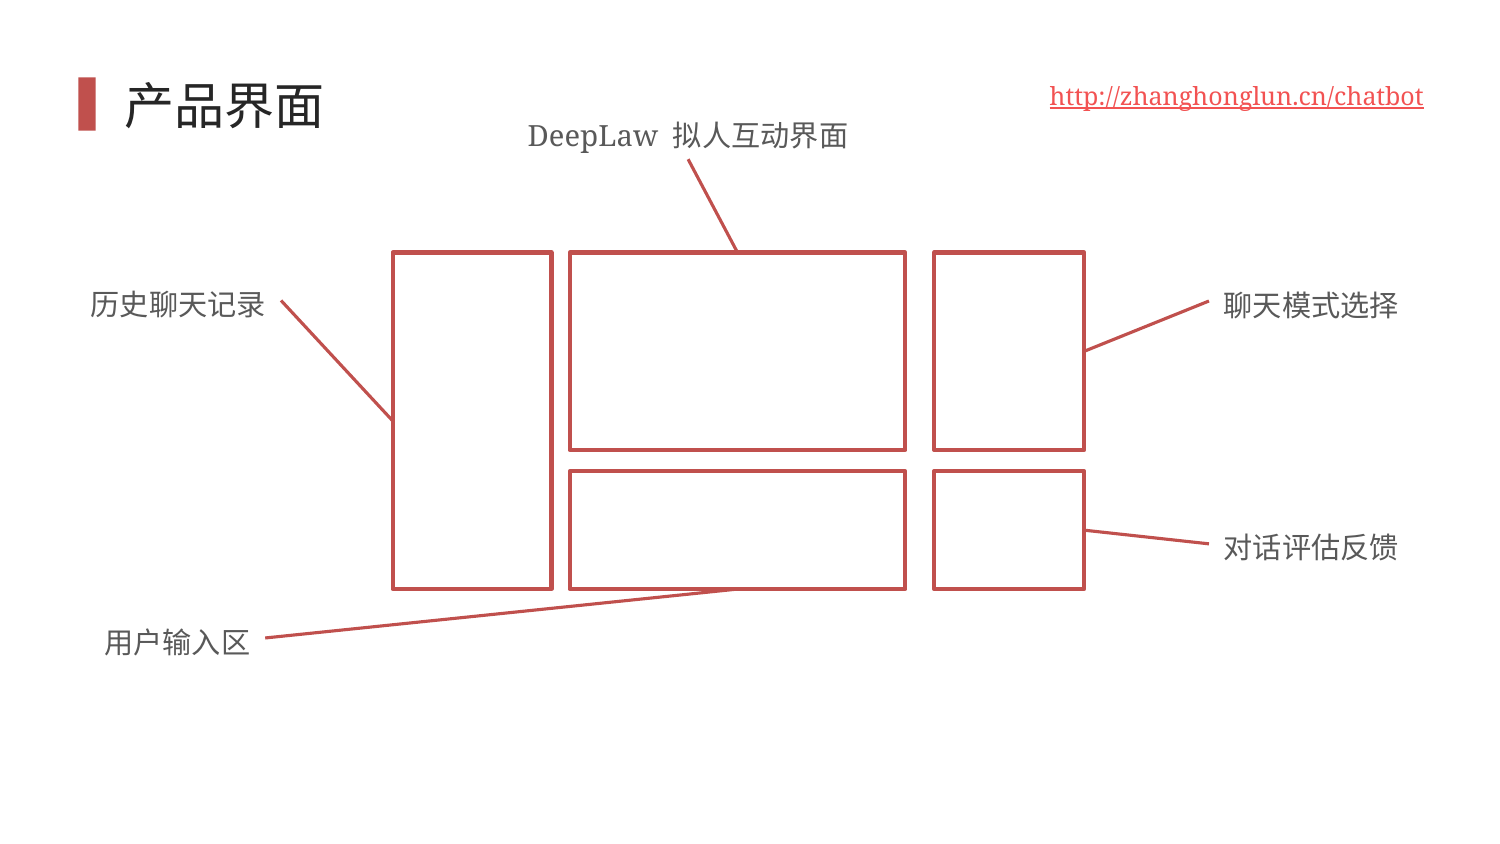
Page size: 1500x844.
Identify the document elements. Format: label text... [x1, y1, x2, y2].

text_box [568, 469, 907, 591]
text_box 对话评估反馈 [1208, 515, 1415, 573]
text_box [1084, 300, 1209, 352]
text_box 用户输入区 [89, 609, 266, 667]
text_box http://zhanghonglun.cn/chatbot [1034, 73, 1439, 122]
text_box DeepLaw 拟人互动界面 [513, 102, 864, 160]
title 产品界面 [75, 33, 1425, 175]
text_box 历史聊天记录 [75, 272, 281, 329]
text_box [1084, 529, 1208, 544]
text_box [568, 250, 907, 452]
text_box [932, 469, 1086, 591]
text_box [391, 250, 554, 587]
text_box [932, 250, 1086, 452]
text_box [76, 75, 98, 133]
text_box 聊天模式选择 [1208, 272, 1415, 330]
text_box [265, 588, 738, 639]
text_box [281, 300, 393, 421]
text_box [687, 158, 738, 253]
